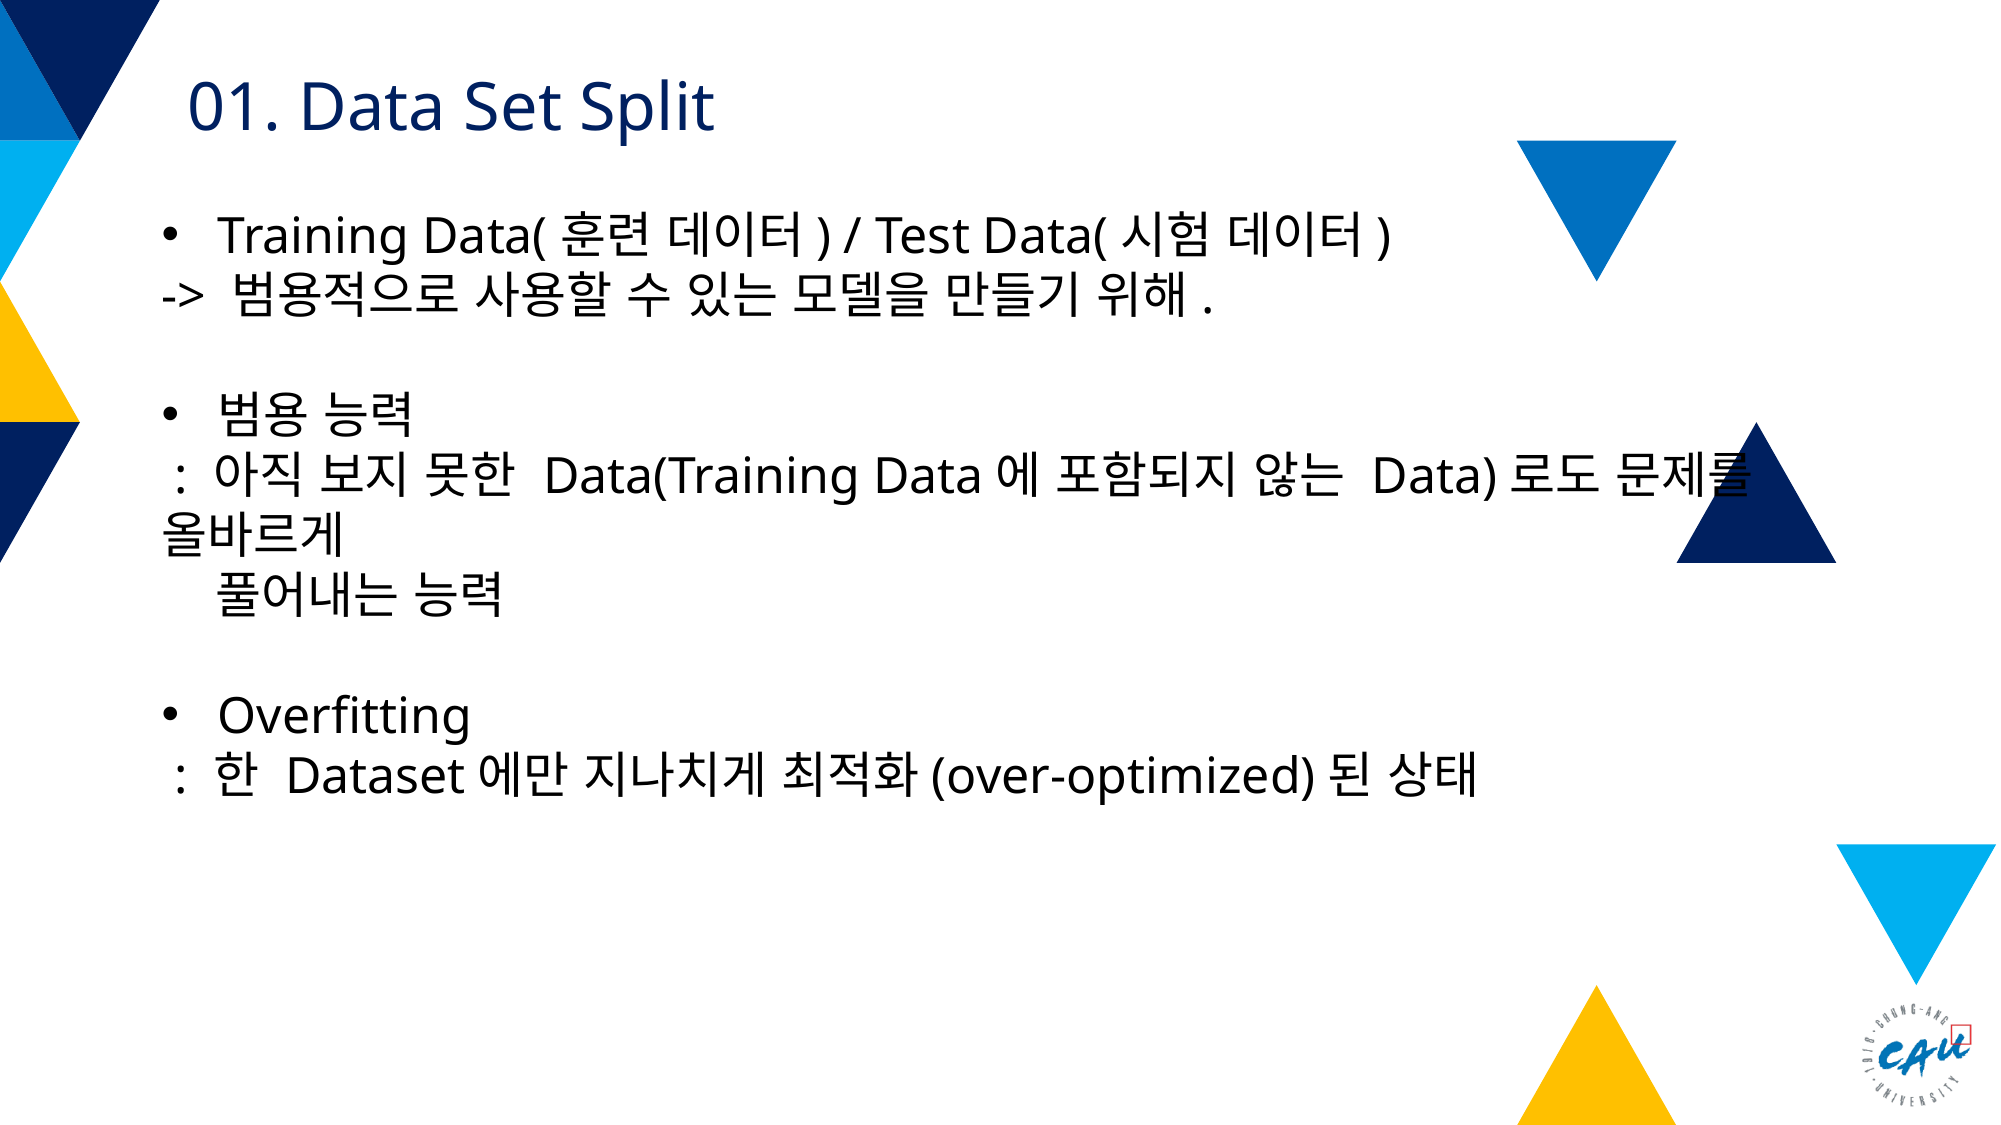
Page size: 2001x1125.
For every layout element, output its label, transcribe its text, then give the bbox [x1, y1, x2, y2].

picture [1856, 1001, 1975, 1108]
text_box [146, 56, 757, 197]
text_box Training Data(훈련 데이터) / Test Data(시험 데이터) -> 범용적으로 사용할 수 있는 모델을 만들기 위해. 범용 능력 : 아직 보지 못한 Data(Training Data에 포함되지 않는 Data)로도 문제를 올바르게 풀어내는 능력 Overfitting : 한 Dataset에만 지나치게 최적화(over-optimized)된 상태 [146, 196, 1950, 811]
